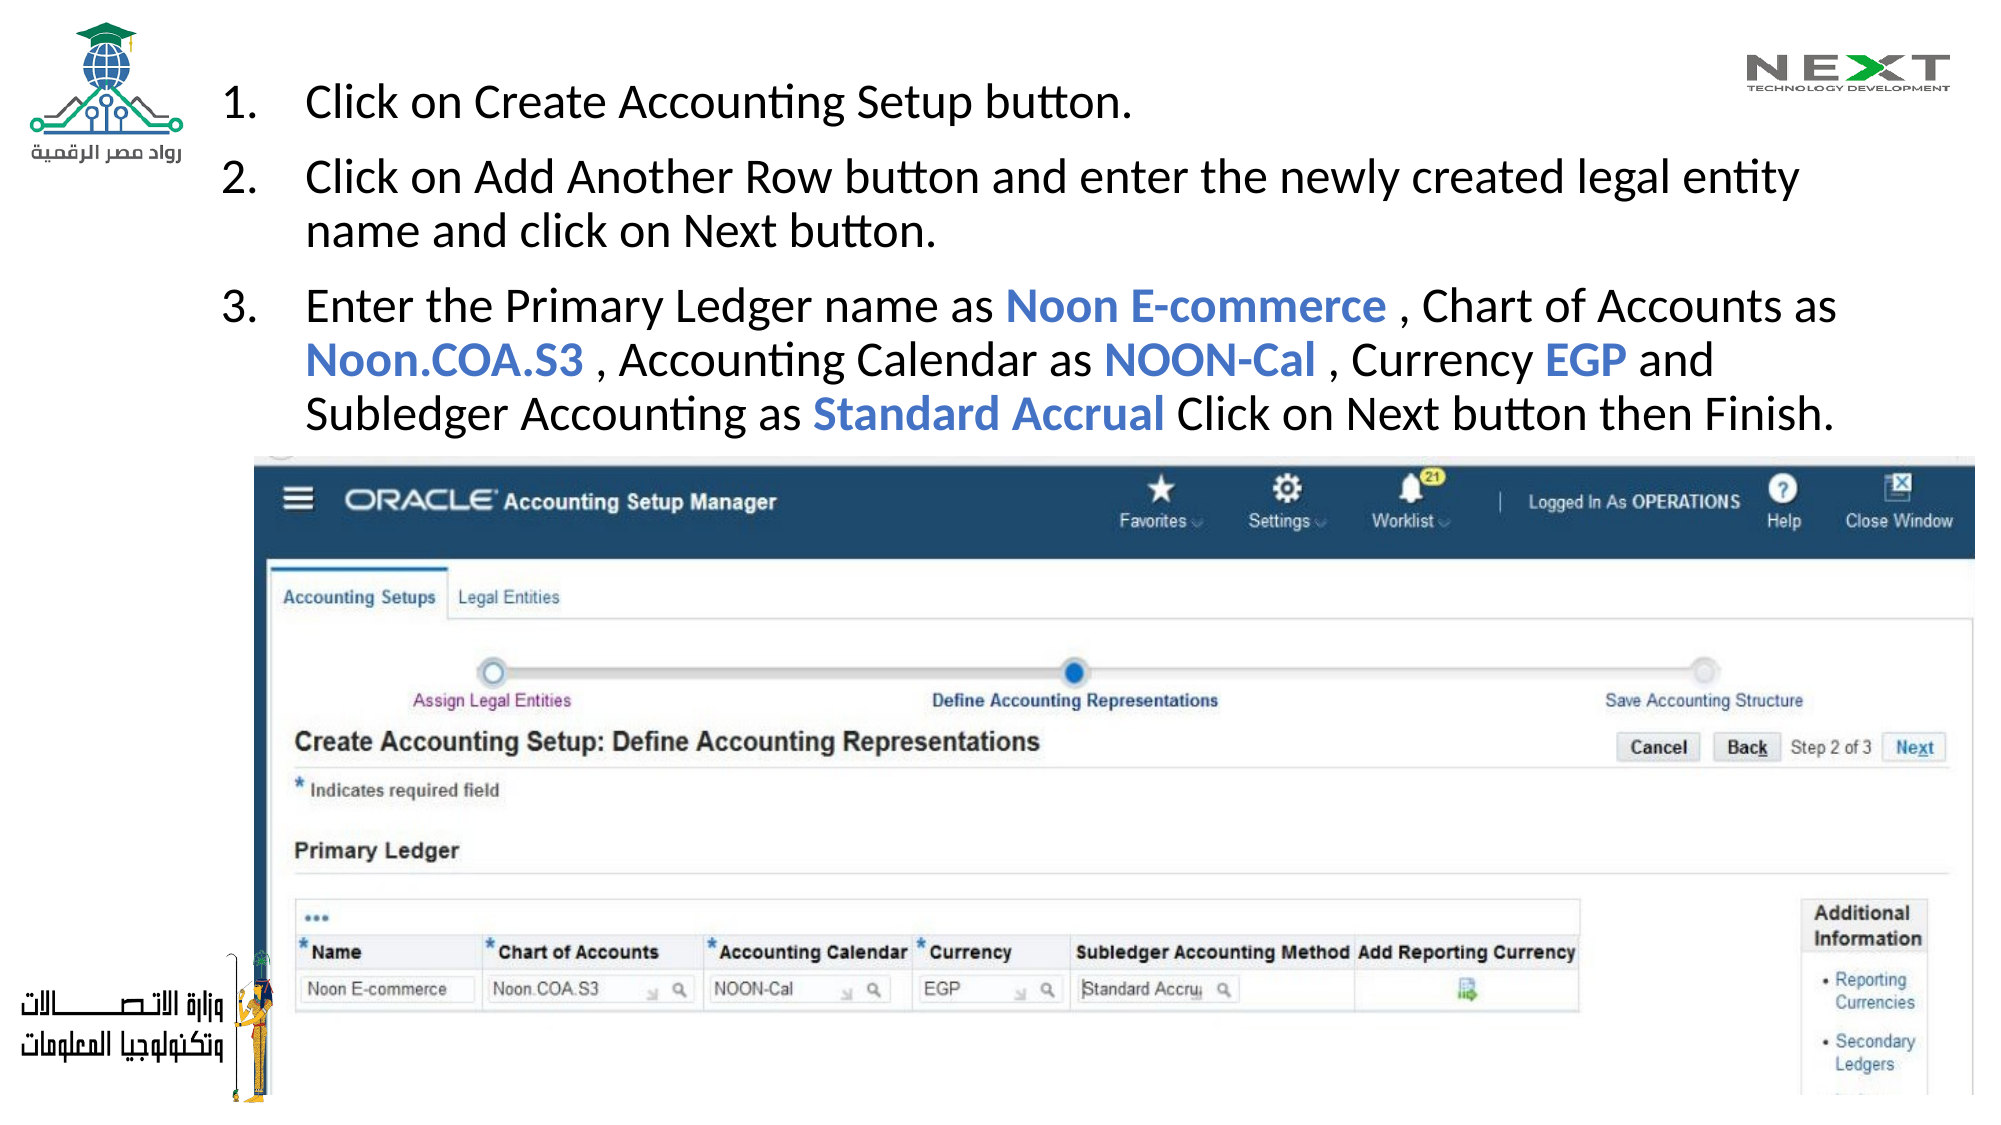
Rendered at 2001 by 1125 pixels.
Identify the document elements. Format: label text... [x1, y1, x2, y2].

picture [0, 456, 1975, 1124]
picture [1, 0, 207, 204]
picture [1723, 0, 1975, 147]
list Click on Create Accounting Setup button. Click on Add Another Row button and enter the newly created legal entity name and click on Next button. Enter the Primary Ledger name as Noon E-commerce , Chart of Accounts as Noon.COA.S3 , Accounting Calendar as NOON-Cal , Currency EGP and Subledger Accounting as Standard Accrual Click on Next button then Finish. [205, 68, 1863, 925]
